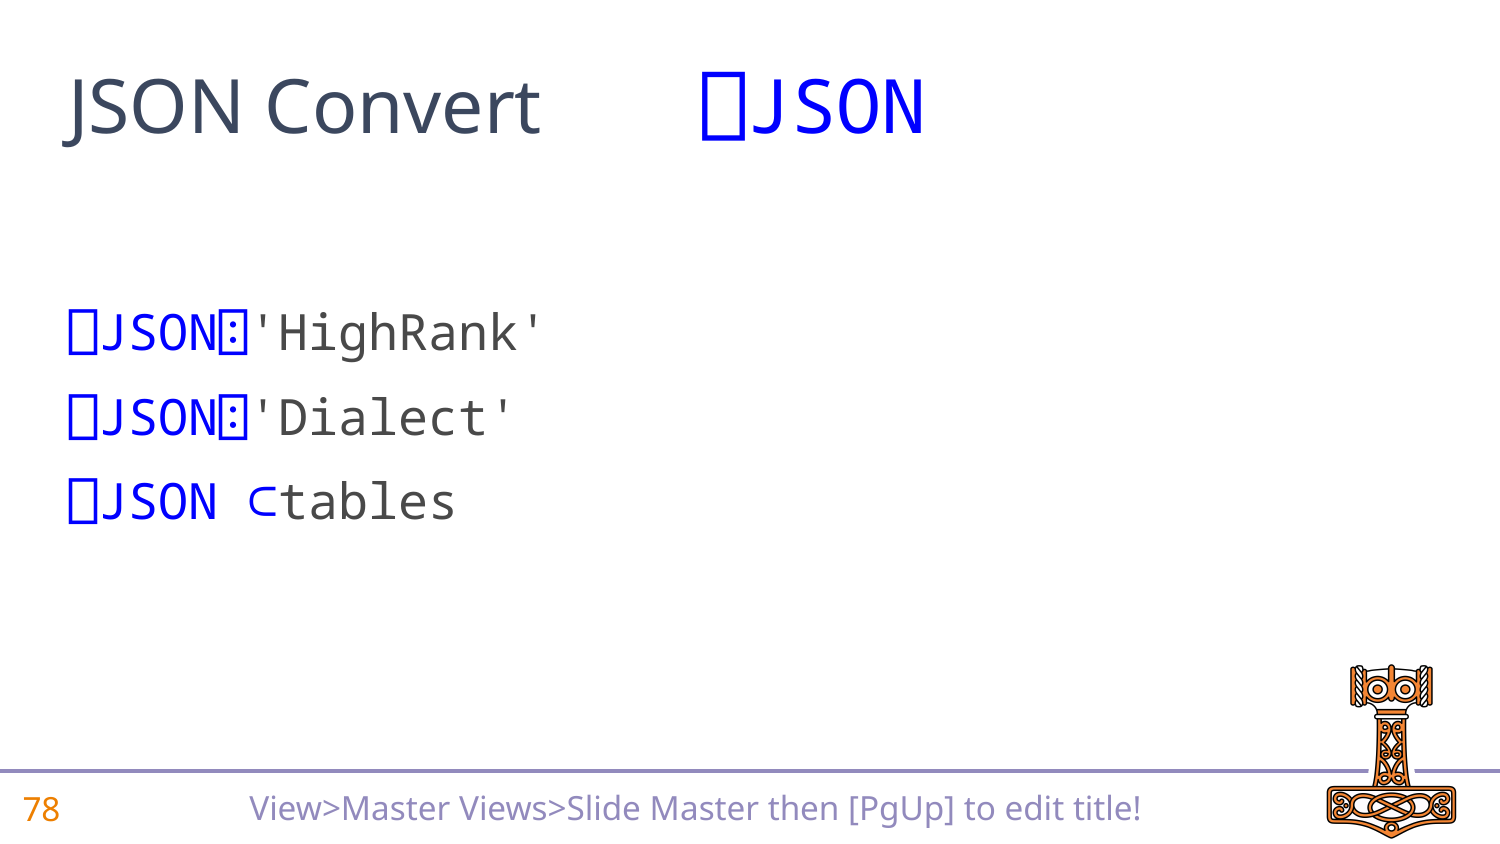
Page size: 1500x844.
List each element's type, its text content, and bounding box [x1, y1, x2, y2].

picture [1320, 655, 1461, 844]
title JSON Convert ⎕JSON [53, 43, 1203, 157]
list ⎕JSON⍠'HighRank' ⎕JSON⍠'Dialect' ⎕JSON ⊂tables [53, 207, 1453, 740]
